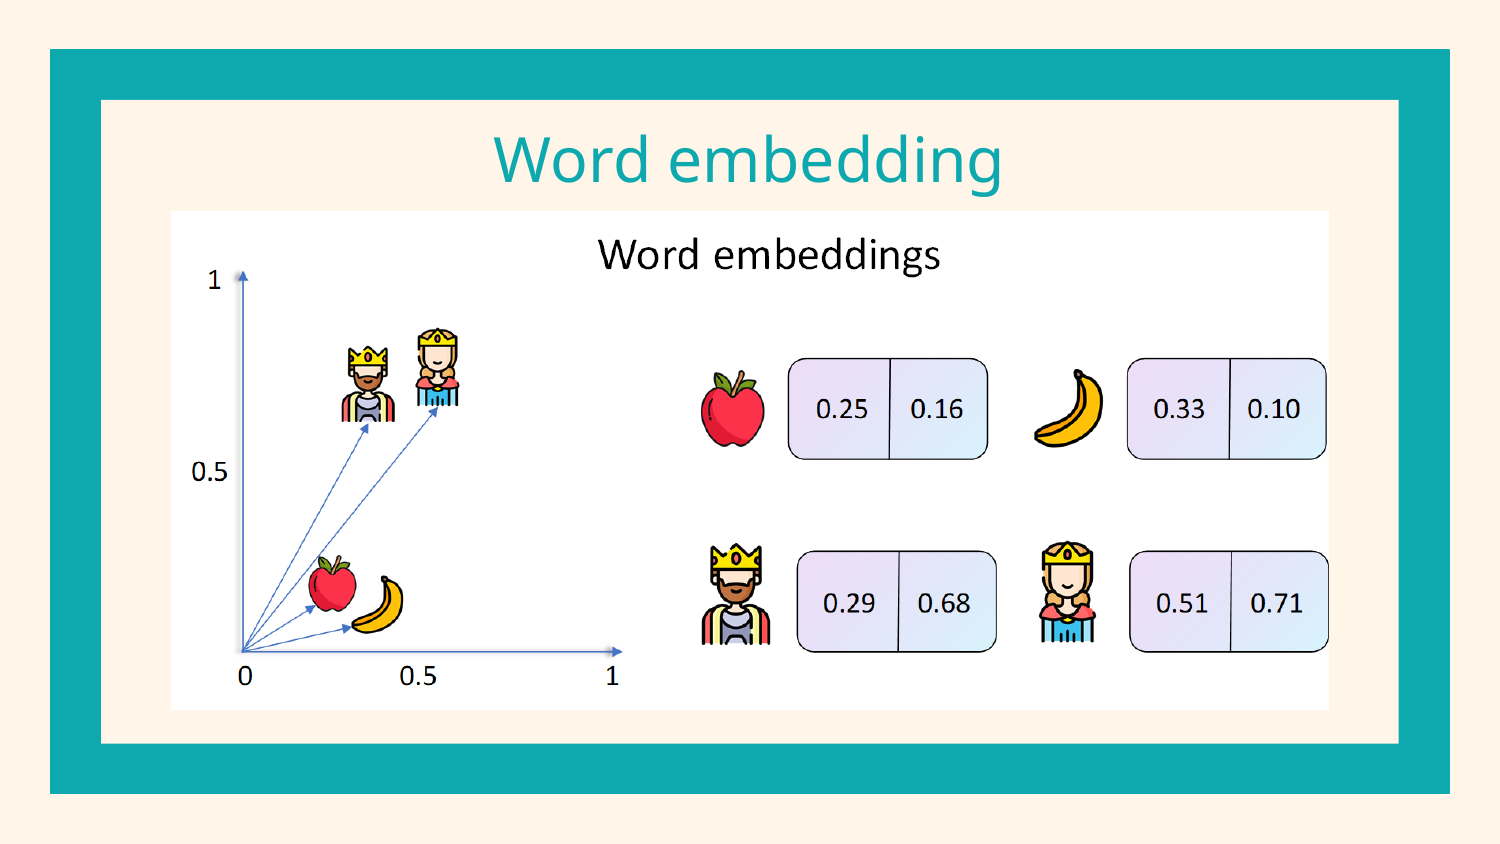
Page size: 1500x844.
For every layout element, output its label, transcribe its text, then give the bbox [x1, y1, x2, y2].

picture [170, 210, 1330, 710]
title Word embedding [180, 105, 1320, 190]
